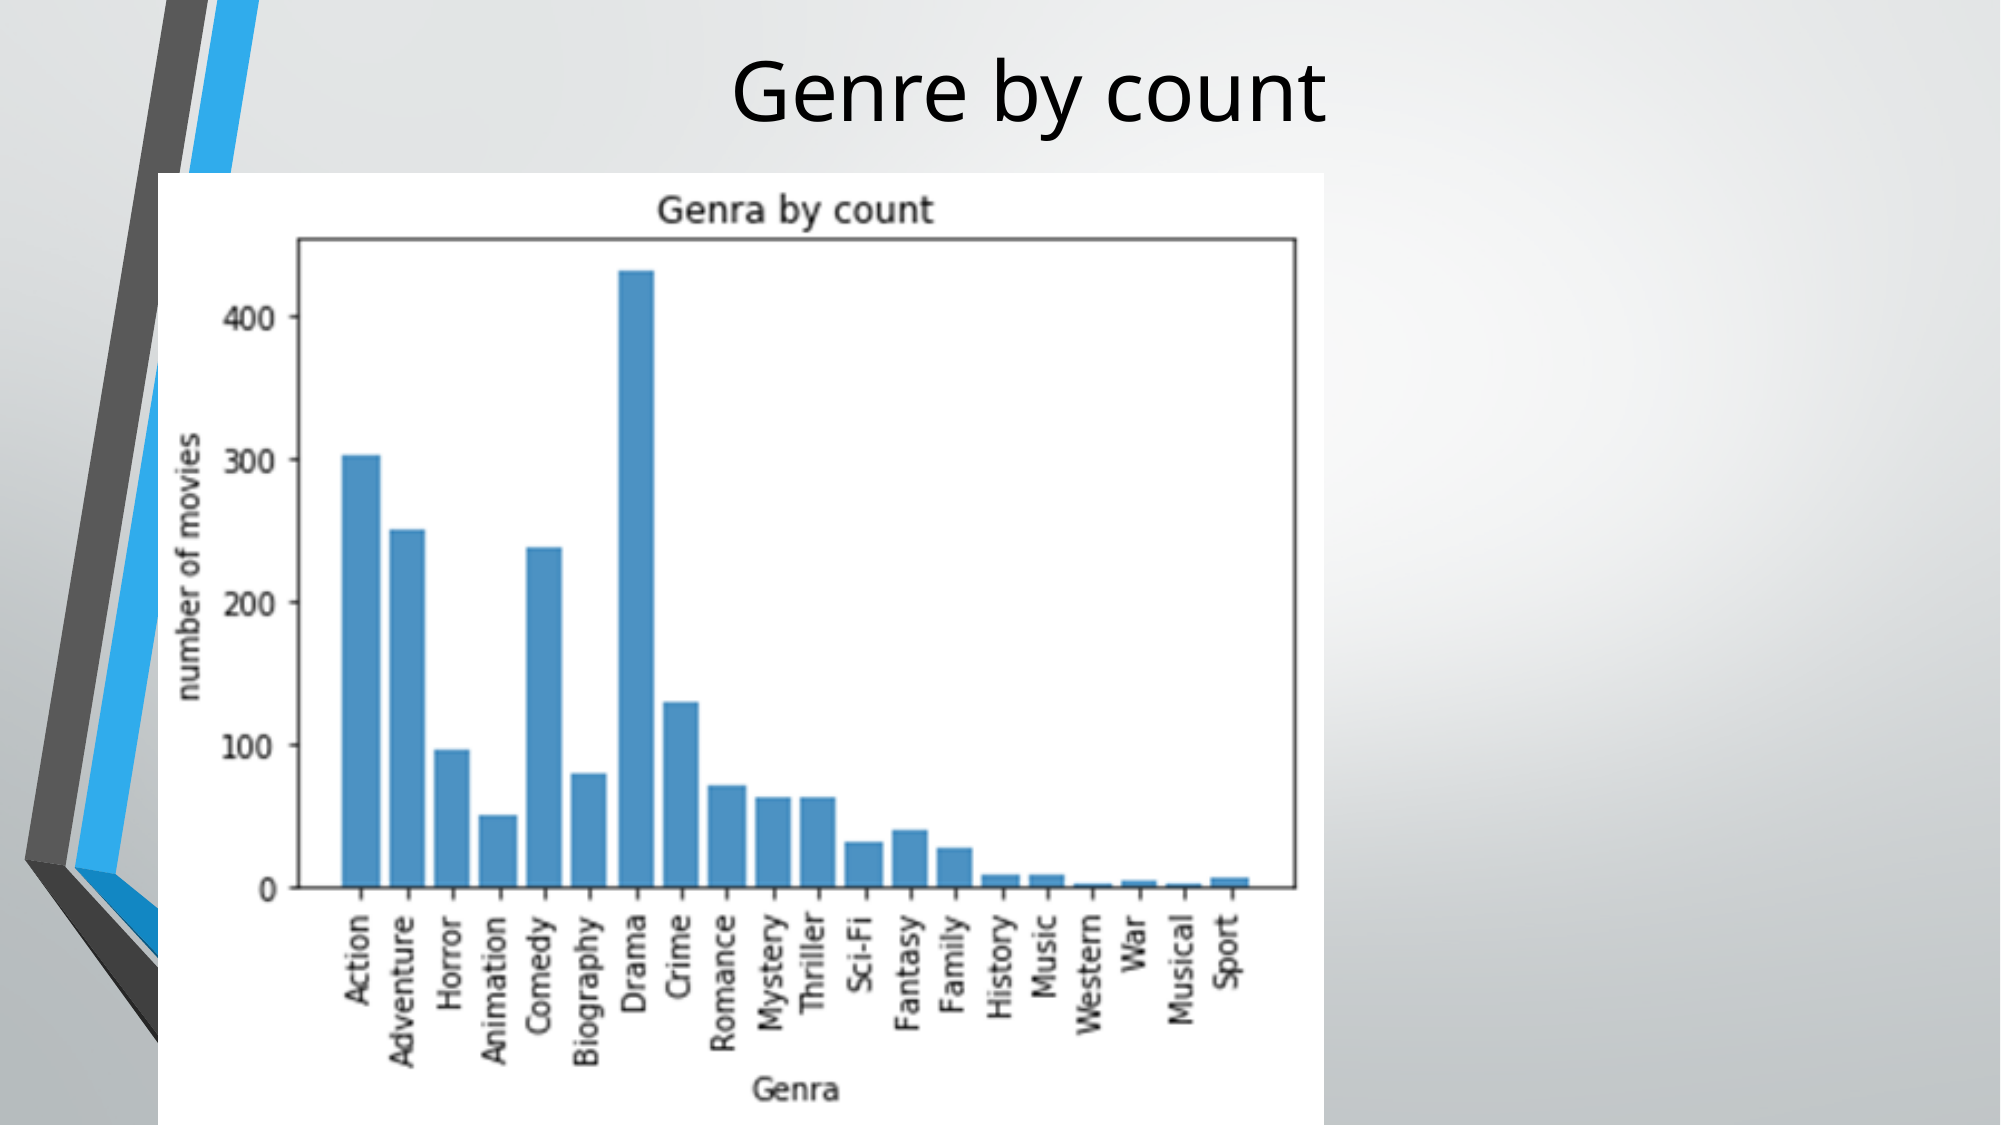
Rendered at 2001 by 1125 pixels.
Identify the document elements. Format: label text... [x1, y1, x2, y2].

picture [157, 173, 1324, 1125]
title Genre by count [207, 0, 1852, 232]
